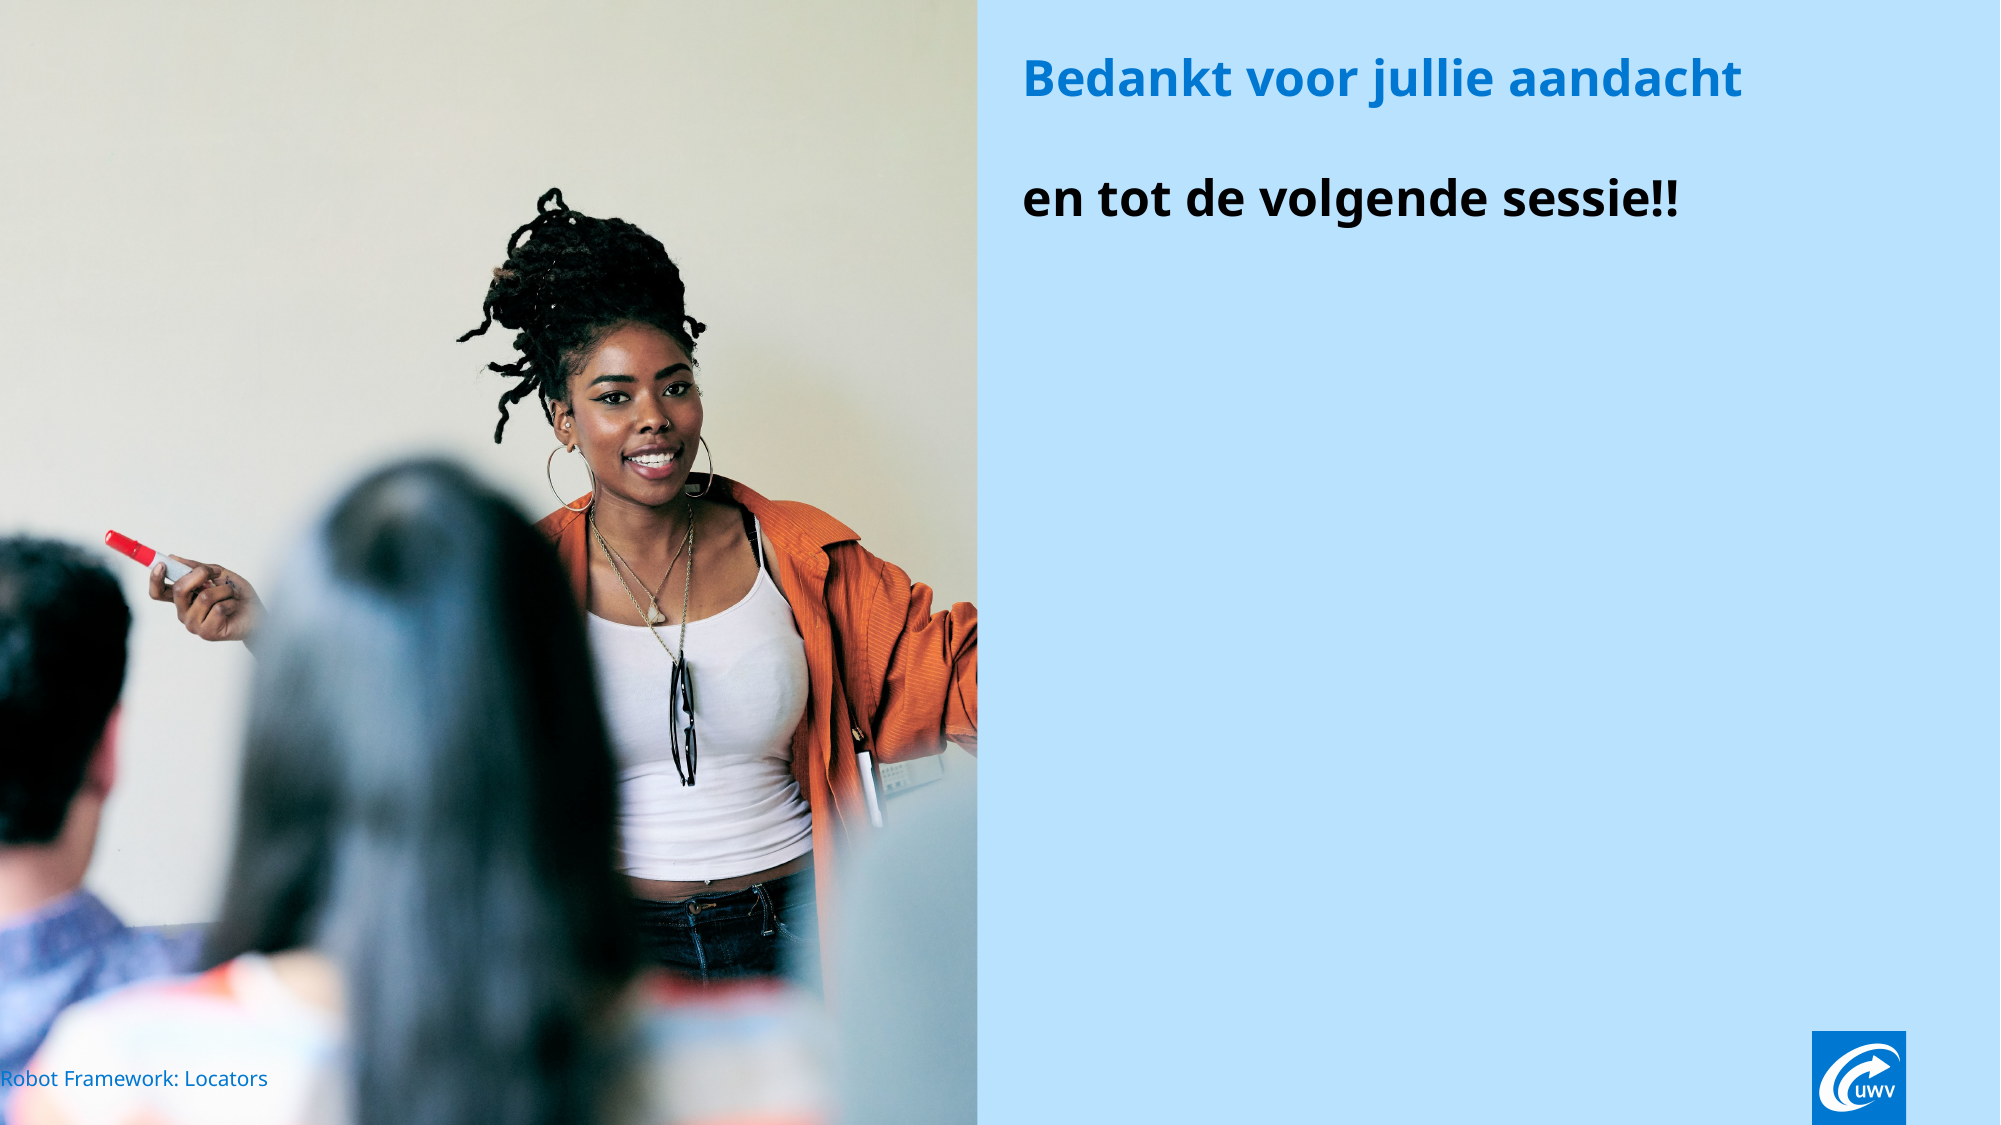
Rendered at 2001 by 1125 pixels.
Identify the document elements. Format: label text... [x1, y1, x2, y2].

title Bedankt voor jullie aandacht en tot de volgende sessie!! [1022, 46, 1906, 250]
picture [0, 0, 978, 1125]
picture [1812, 1031, 1907, 1125]
